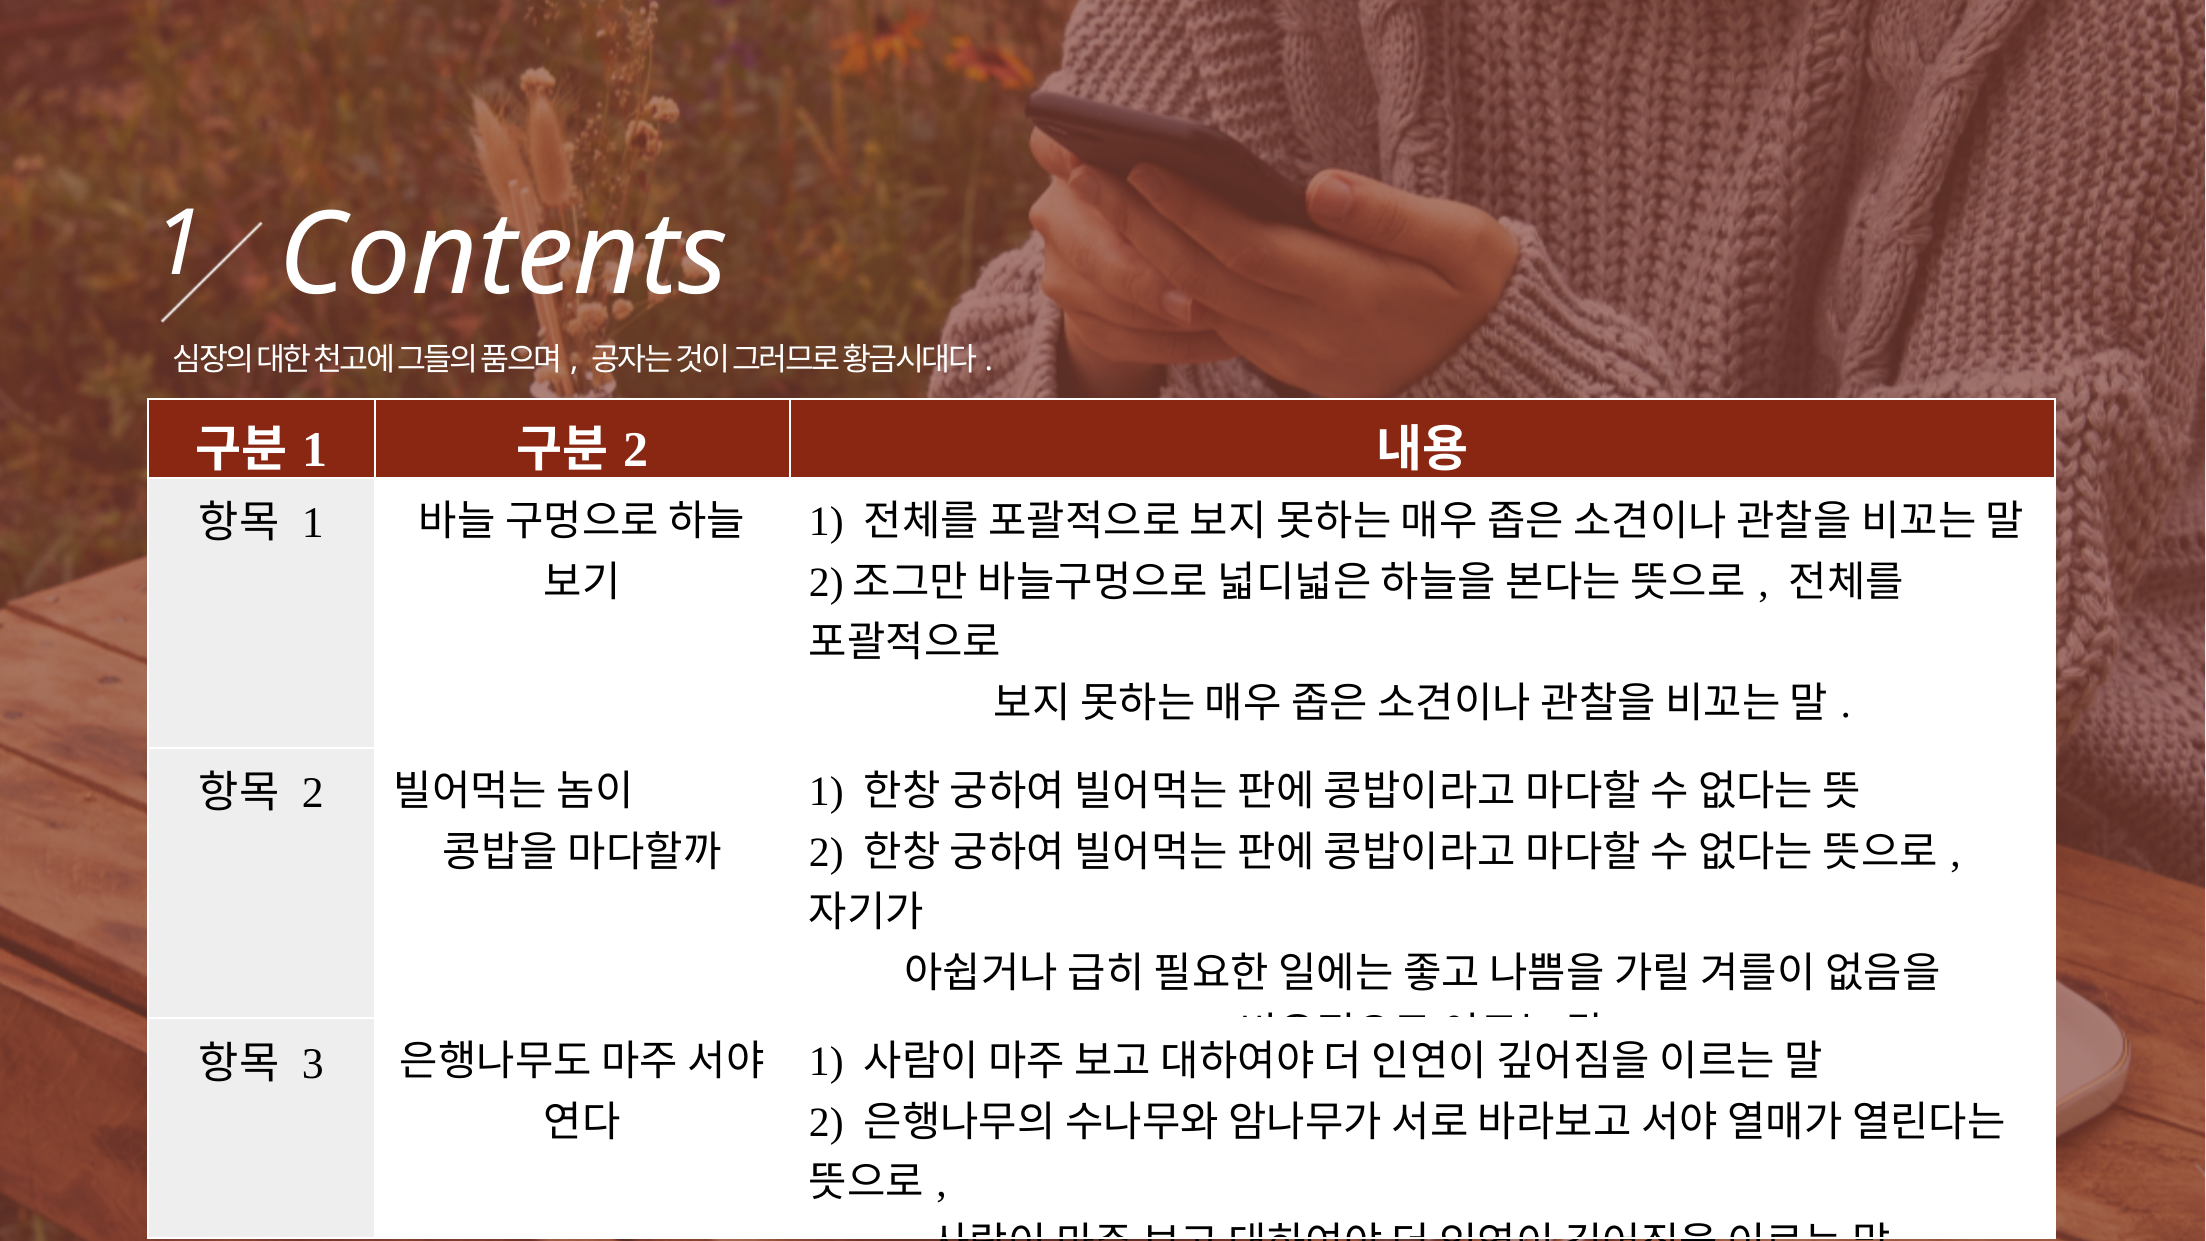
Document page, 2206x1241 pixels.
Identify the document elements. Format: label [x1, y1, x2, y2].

text_box [140, 266, 282, 278]
text_box [0, 0, 2206, 1241]
